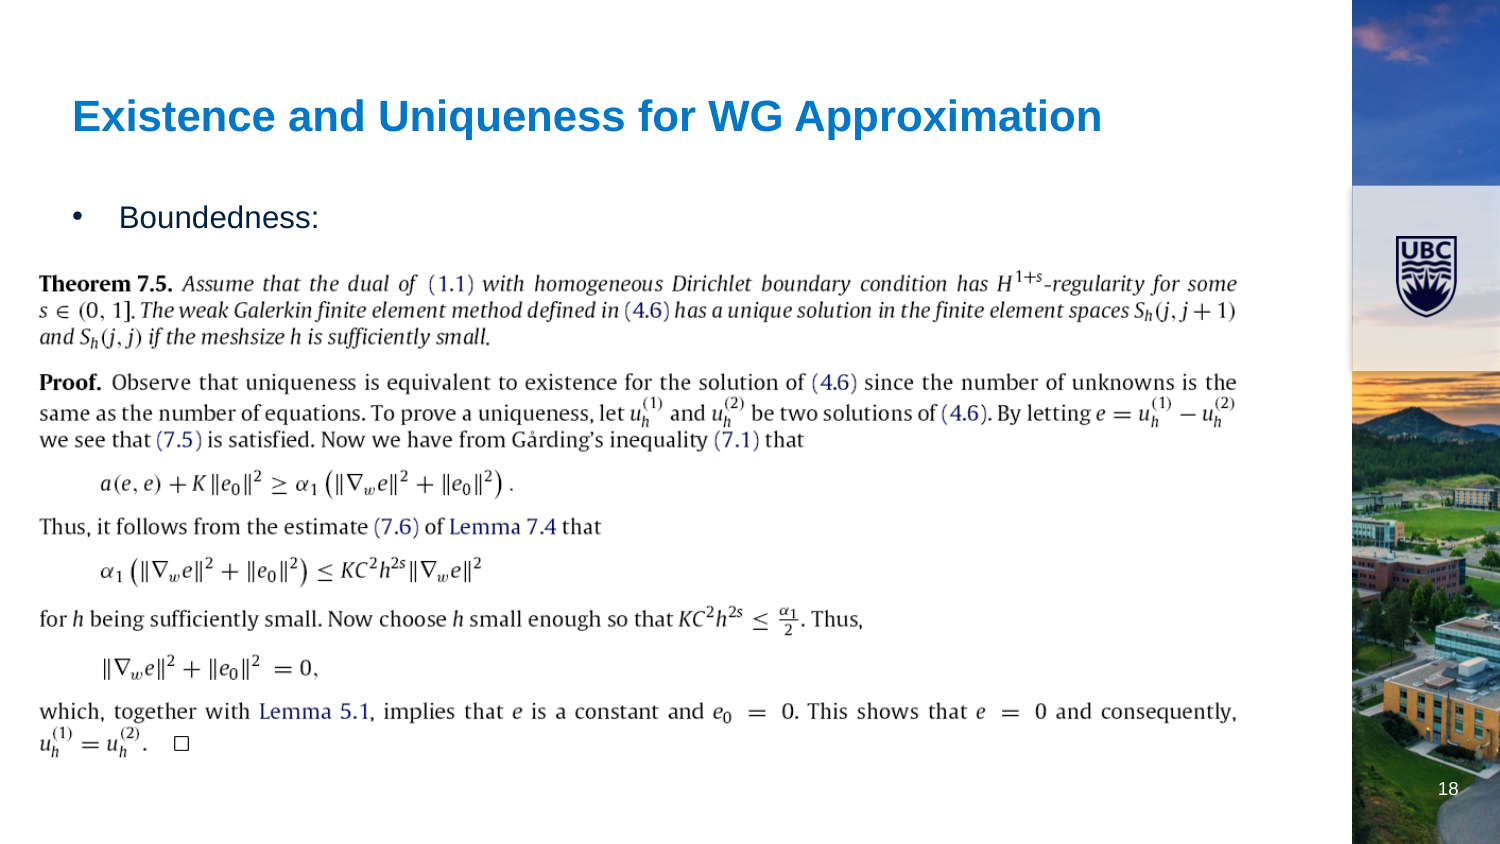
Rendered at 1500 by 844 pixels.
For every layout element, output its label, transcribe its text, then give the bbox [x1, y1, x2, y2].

picture [1396, 236, 1457, 318]
picture [17, 249, 1275, 805]
picture [1352, 0, 1500, 185]
picture [1352, 372, 1500, 844]
list Boundedness: [71, 185, 1140, 247]
title Existence and Uniqueness for WG Approximation [71, 67, 1329, 170]
